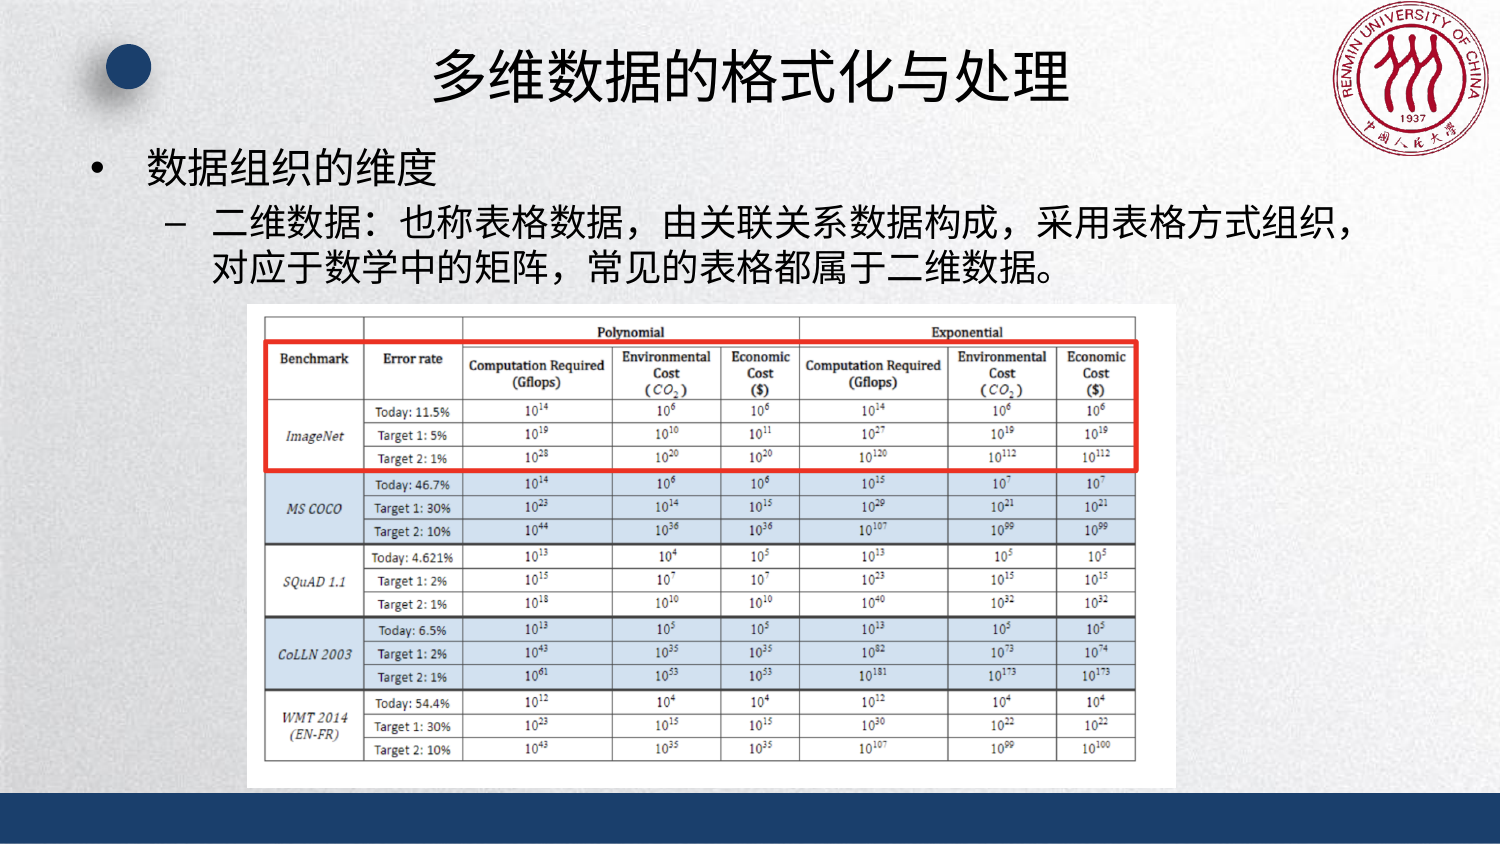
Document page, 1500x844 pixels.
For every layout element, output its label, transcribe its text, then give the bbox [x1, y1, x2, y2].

title 多维数据的格式化与处理 [75, 33, 1425, 116]
picture [0, 0, 1500, 793]
list 数据组织的维度 二维数据：也称表格数据，由关联关系数据构成，采用表格方式组织，对应于数学中的矩阵，常见的表格都属于二维数据。 [75, 134, 1425, 352]
